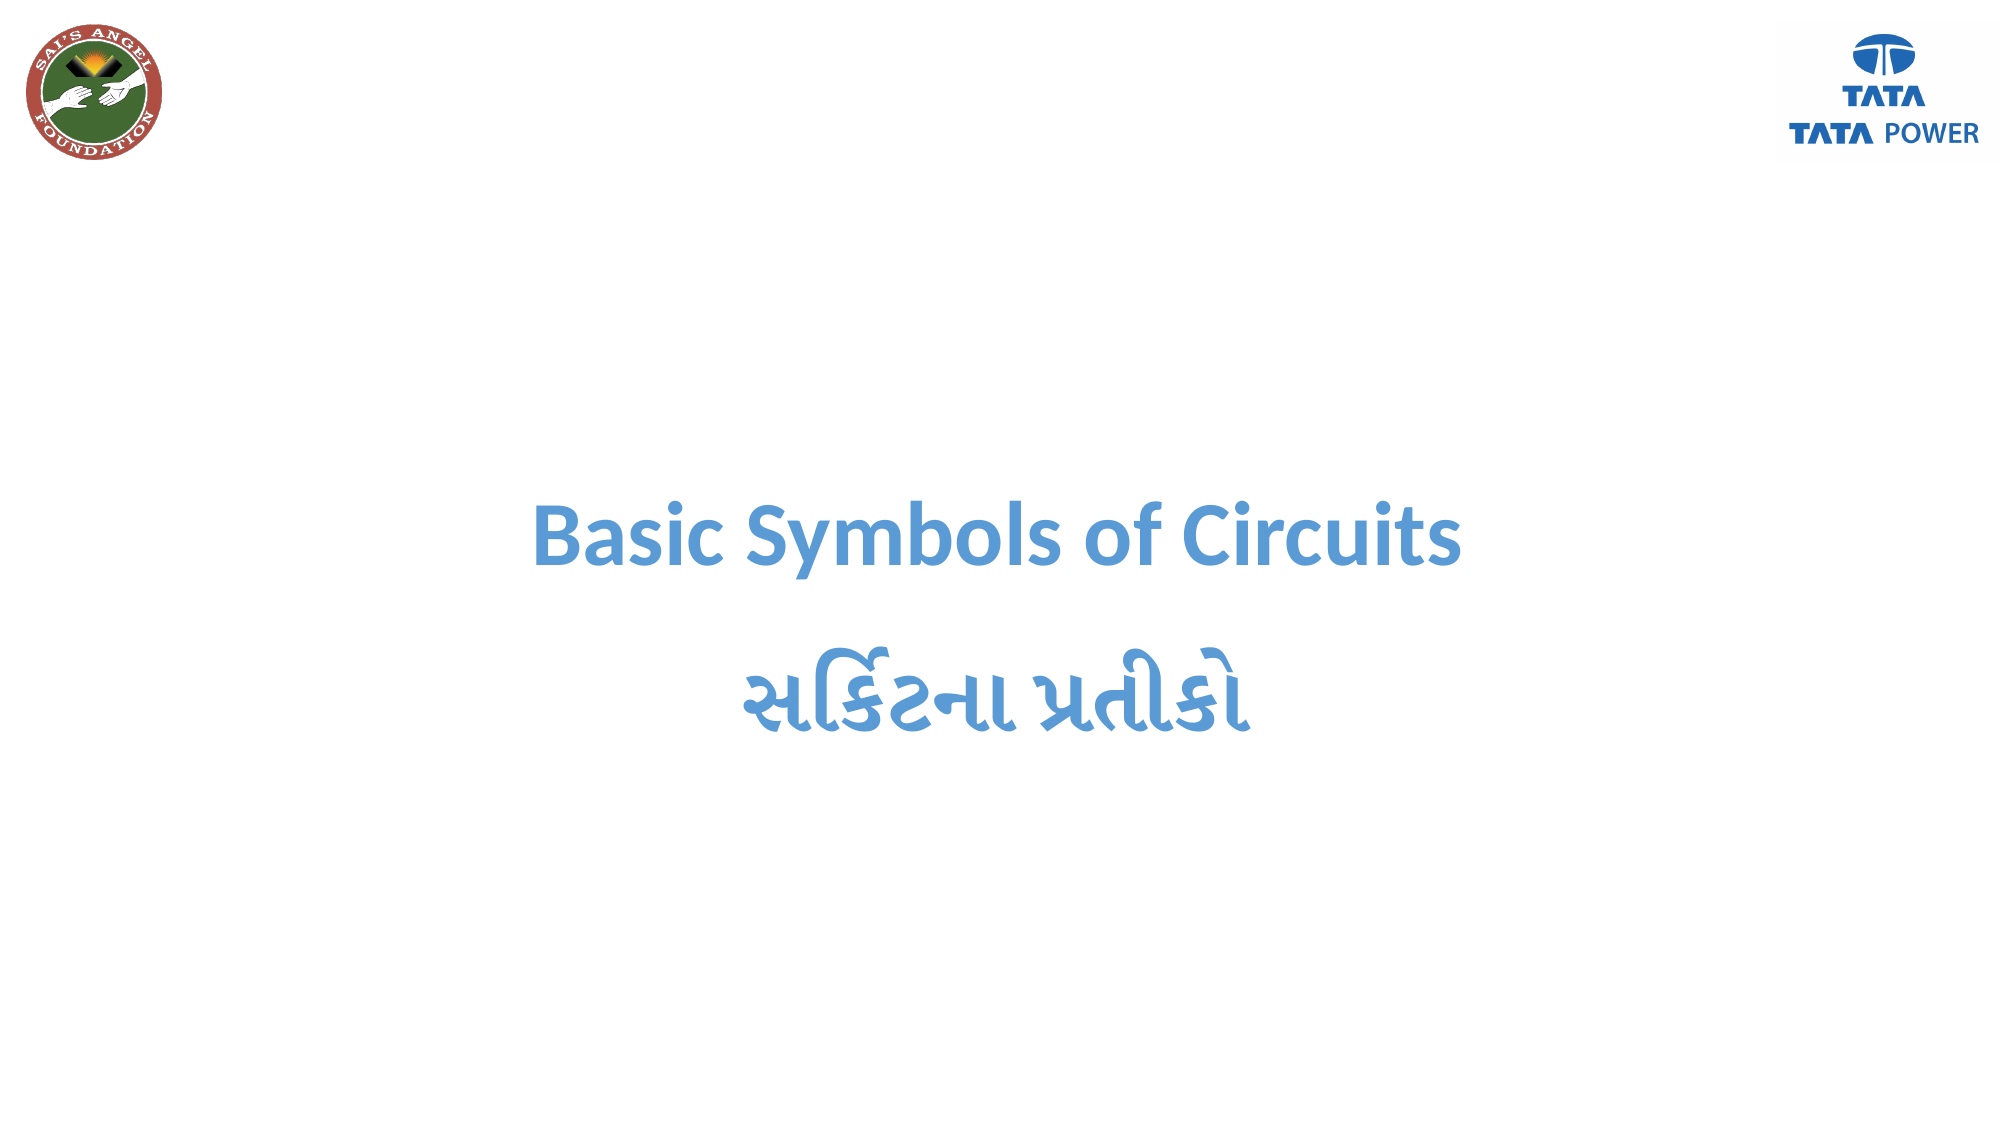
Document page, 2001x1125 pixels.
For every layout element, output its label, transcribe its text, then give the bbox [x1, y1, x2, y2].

picture [1774, 19, 2000, 165]
picture [25, 24, 162, 160]
text_box સર્કિટના પ્રતીકો [518, 609, 1478, 765]
title Basic Symbols of Circuits [135, 427, 1861, 645]
